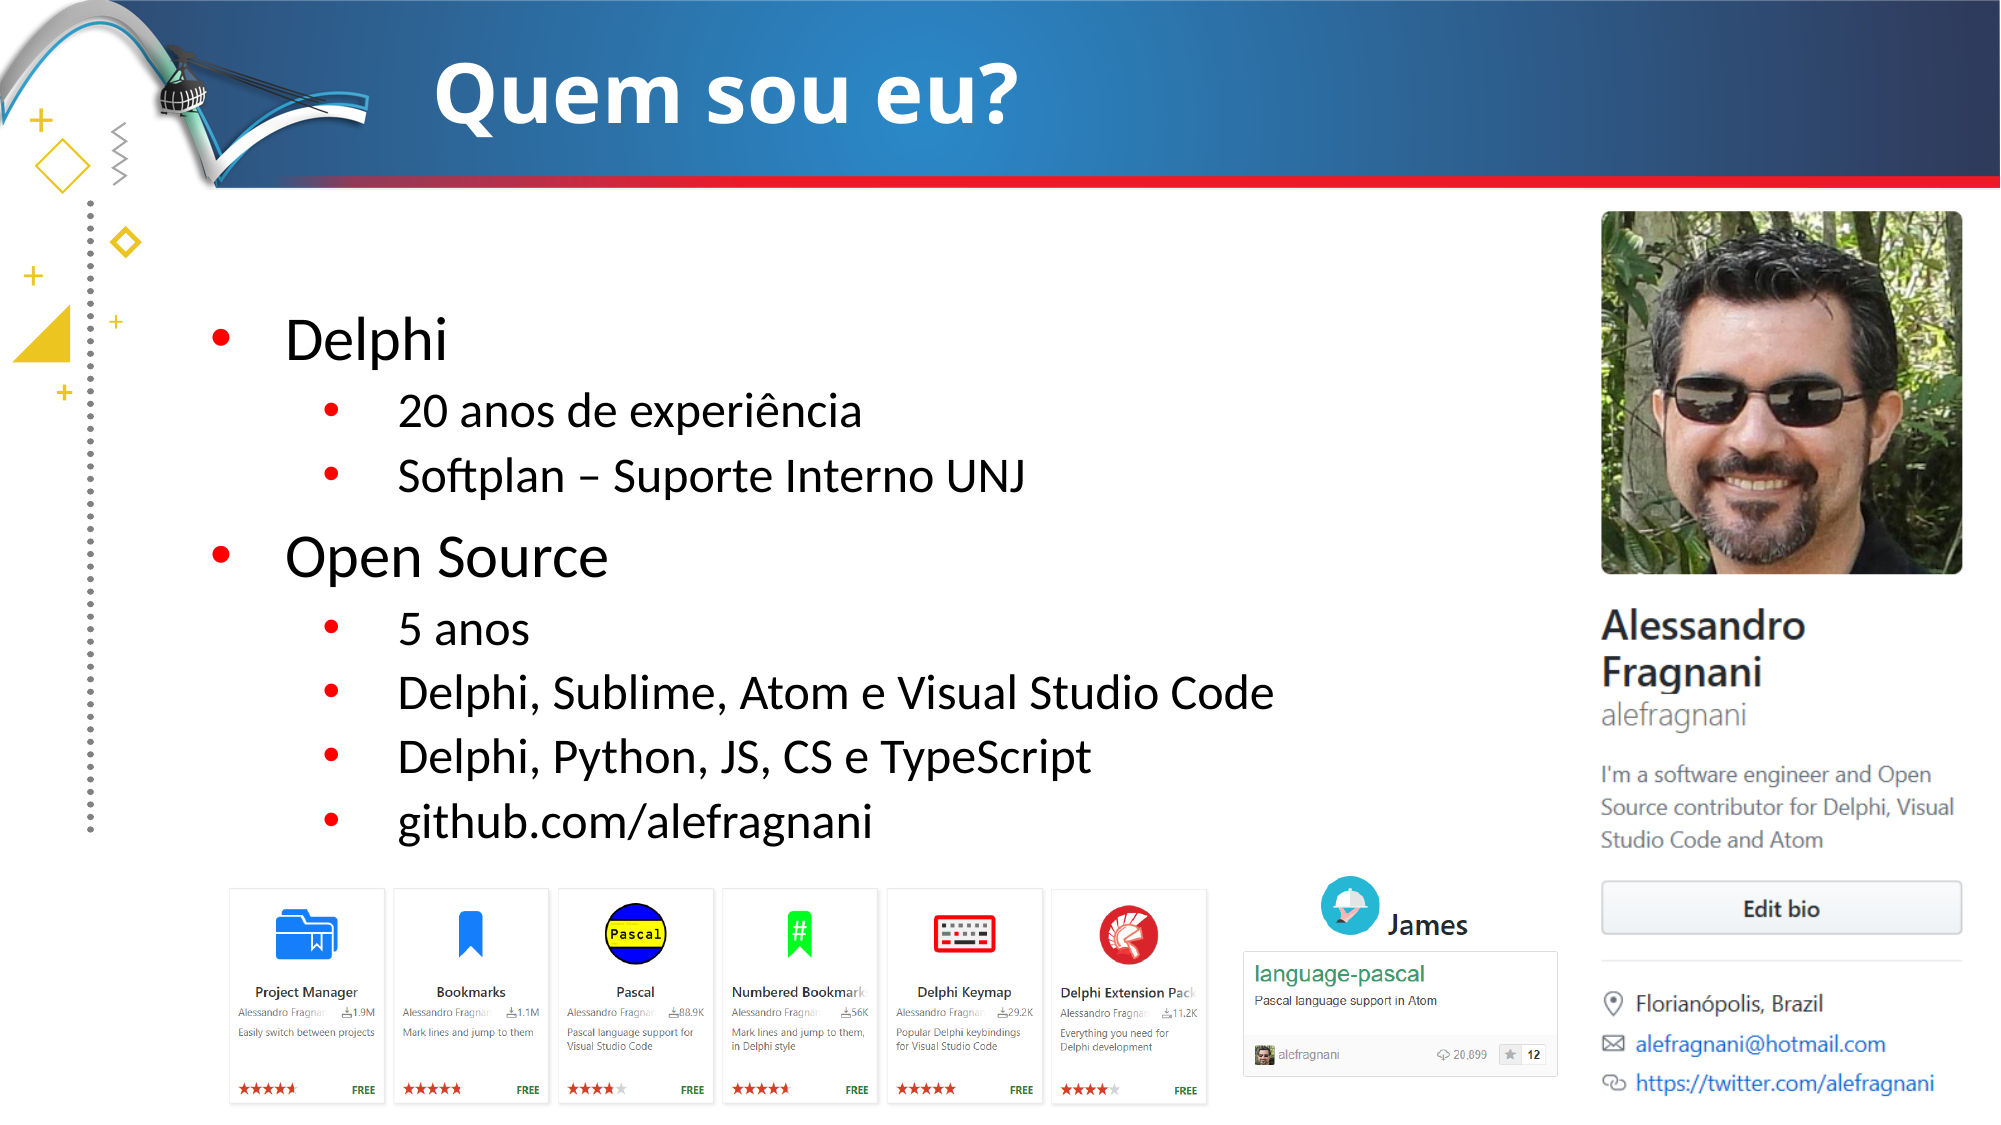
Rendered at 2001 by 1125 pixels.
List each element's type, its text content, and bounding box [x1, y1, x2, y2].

list Delphi 20 anos de experiência Softplan – Suporte Interno UNJ Open Source 5 anos Delphi, Sublime, Atom e Visual Studio Code Delphi, Python, JS, CS e TypeScript github.com/alefragnani [195, 299, 1594, 1014]
picture [1317, 872, 1473, 944]
picture [225, 885, 1212, 1110]
title Quem sou eu? [417, 35, 1982, 172]
picture [0, 0, 2000, 190]
picture [1594, 205, 1970, 1110]
picture [39, 142, 86, 190]
picture [1241, 947, 1560, 1079]
